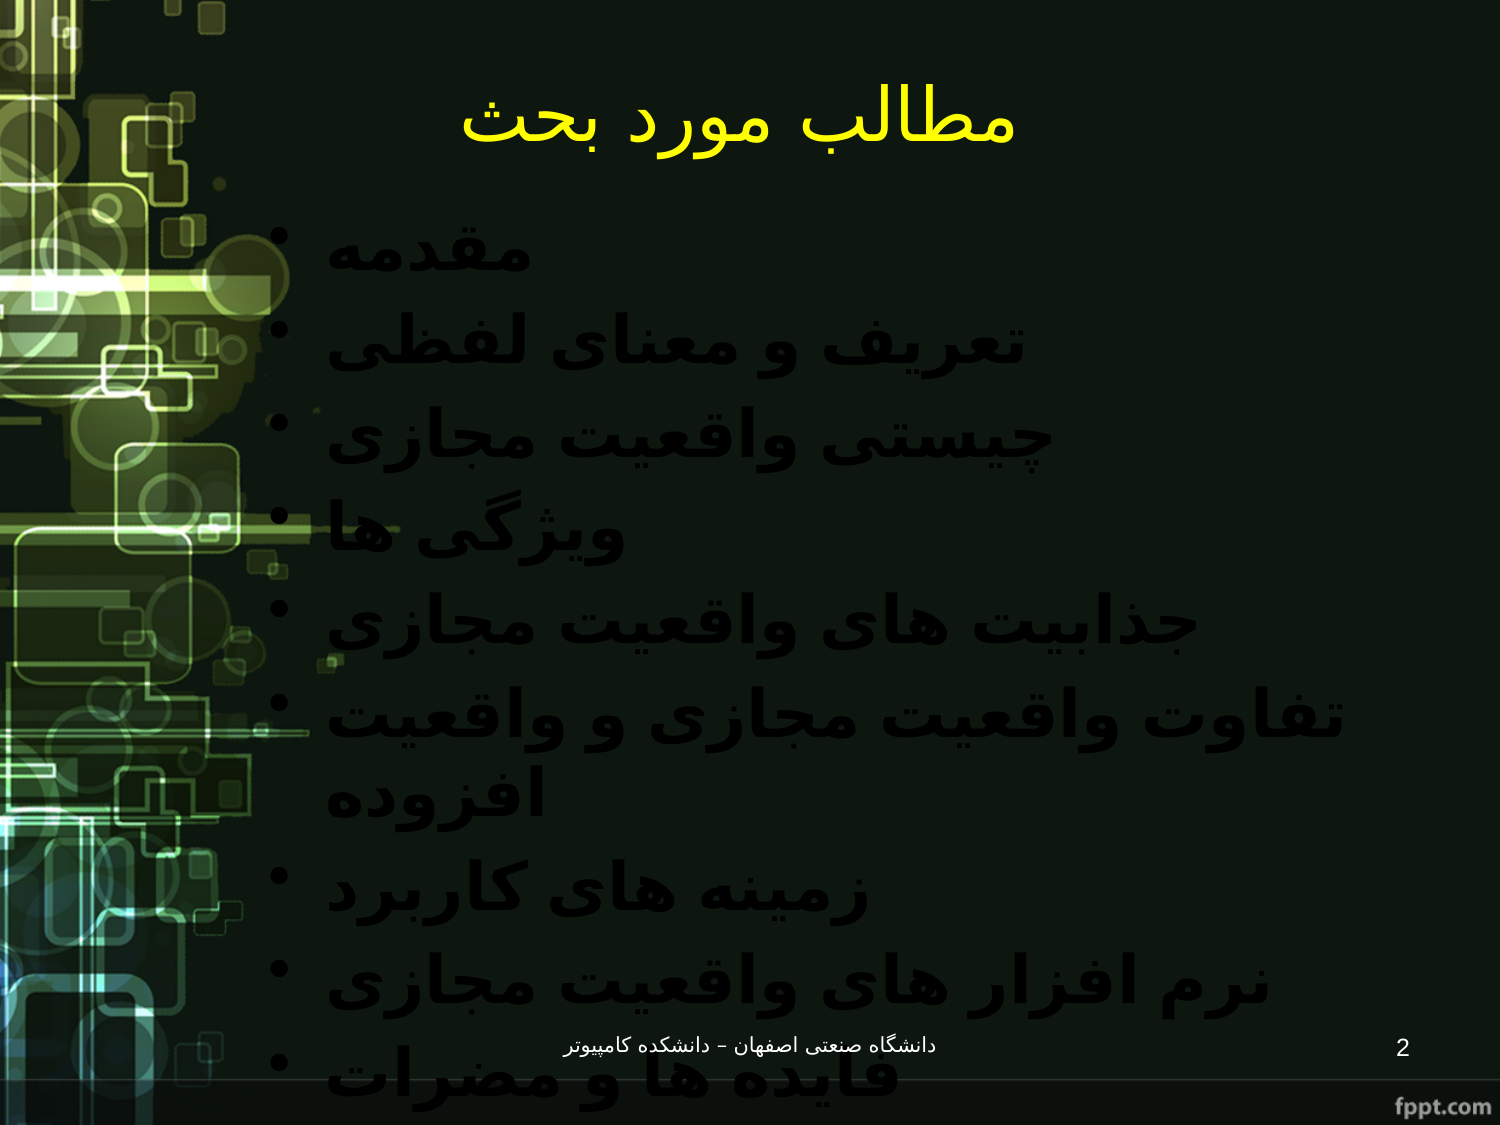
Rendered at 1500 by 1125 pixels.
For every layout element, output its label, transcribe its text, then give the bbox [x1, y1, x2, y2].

title مطالب مورد بحث [64, 31, 1415, 192]
footer دانشگاه صنعتی اصفهان – دانشکده کامپیوتر [512, 1024, 988, 1103]
picture [0, 0, 1500, 1125]
list مقدمه تعریف و معنای لفظی چیستی واقعیت مجازی ویژگی ها جذابیت های واقعیت مجازی تفاوت واقعیت مجازی و واقعیت افزوده زمینه های کاربرد نرم افزار های واقعیت مجازی فایده ها و مضرات تازه های واقعیت مجازی Ethical issues واقعیت مجازی در ایران [253, 196, 1425, 1005]
slide_number 2 [1074, 1024, 1425, 1103]
